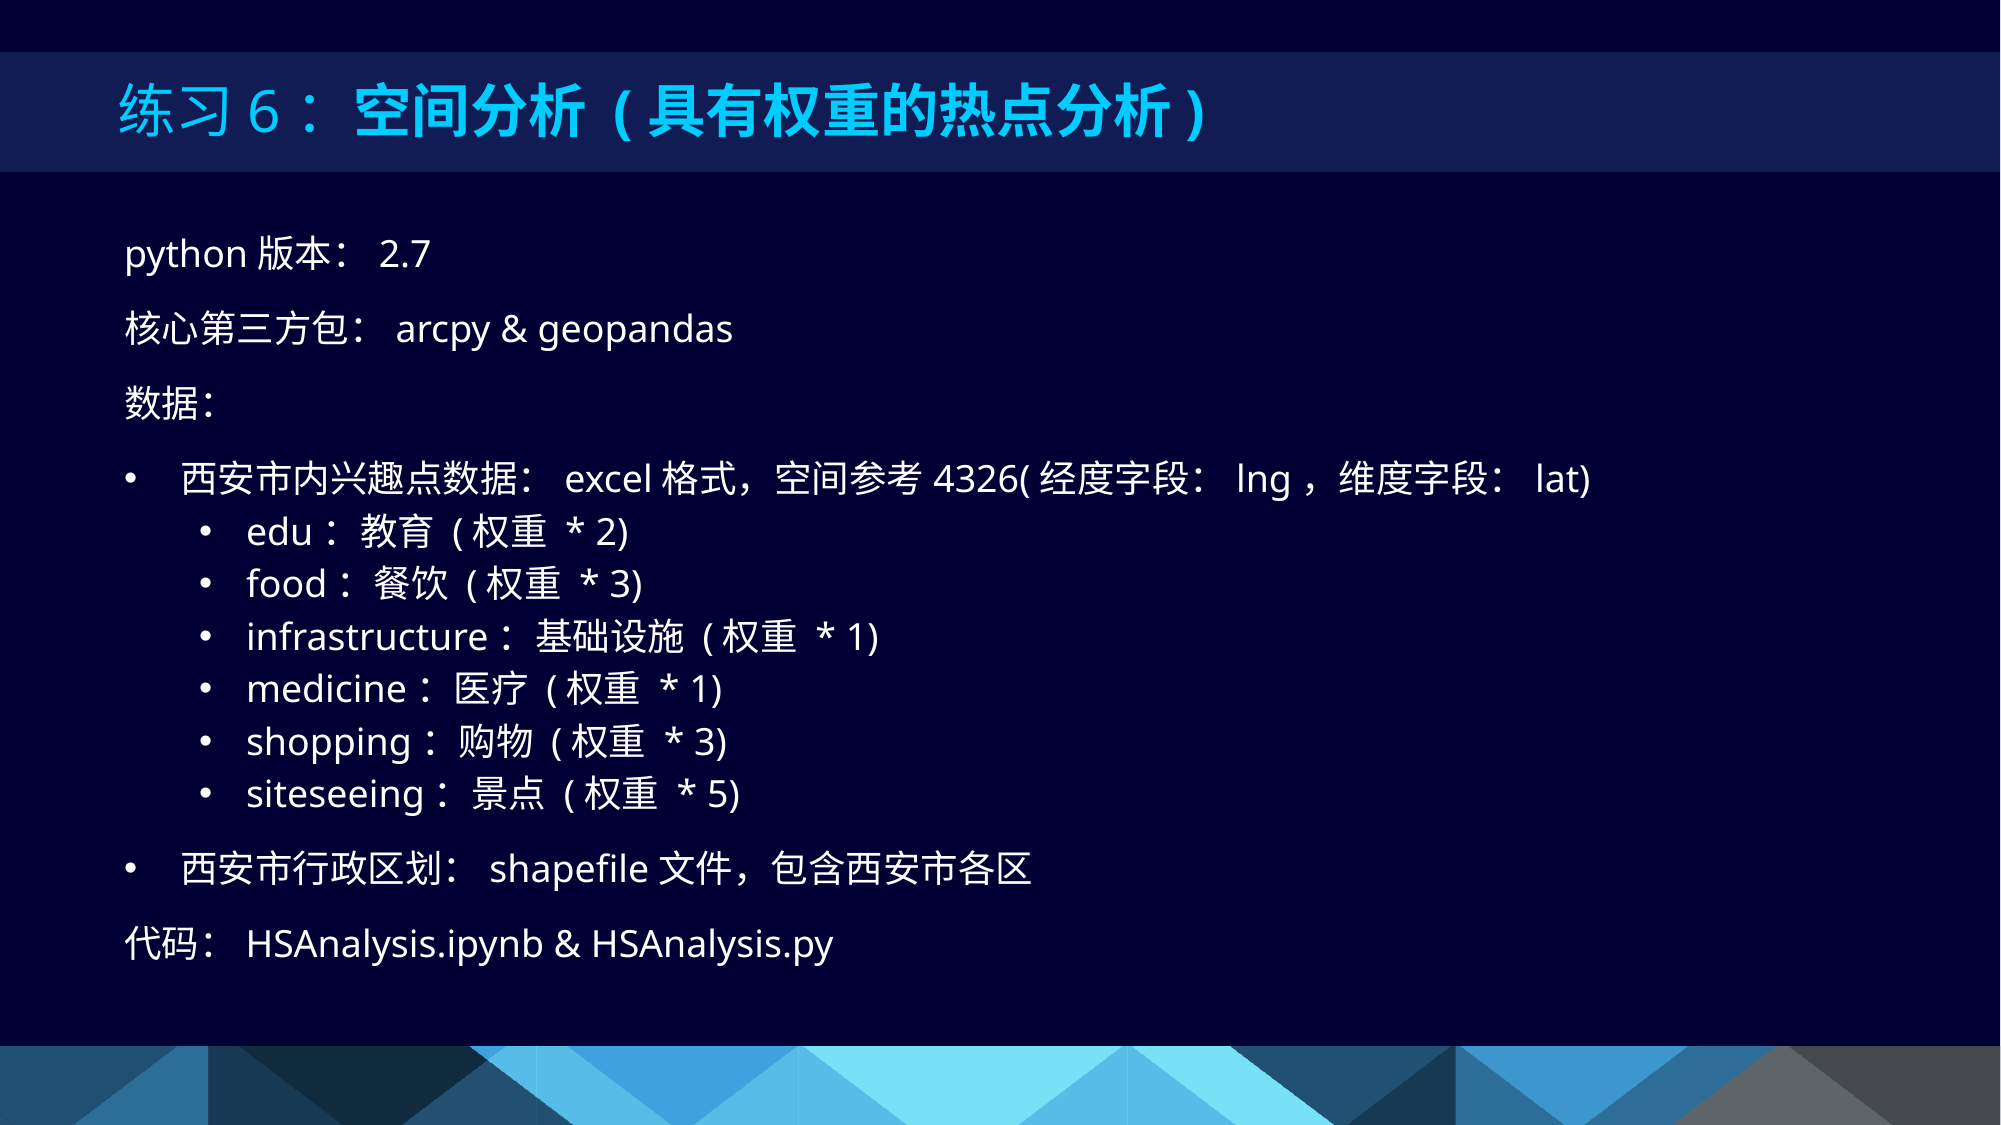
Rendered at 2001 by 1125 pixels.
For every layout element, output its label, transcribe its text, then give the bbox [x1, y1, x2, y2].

list python版本：2.7 核心第三方包：arcpy & geopandas 数据： 西安市内兴趣点数据：excel格式，空间参考4326(经度字段：lng，维度字段：lat) edu：教育 (权重 * 2) food：餐饮 (权重 * 3) infrastructure：基础设施 (权重 * 1) medicine：医疗 (权重 * 1) shopping：购物 (权重 * 3) siteseeing：景点 (权重 * 5) 西安市行政区划：shapefile文件，包含西安市各区 代码：HSAnalysis.ipynb & HSAnalysis.py [109, 200, 1882, 988]
picture [0, 0, 2001, 1125]
title 练习6：空间分析 (具有权重的热点分析) [102, 66, 1882, 154]
